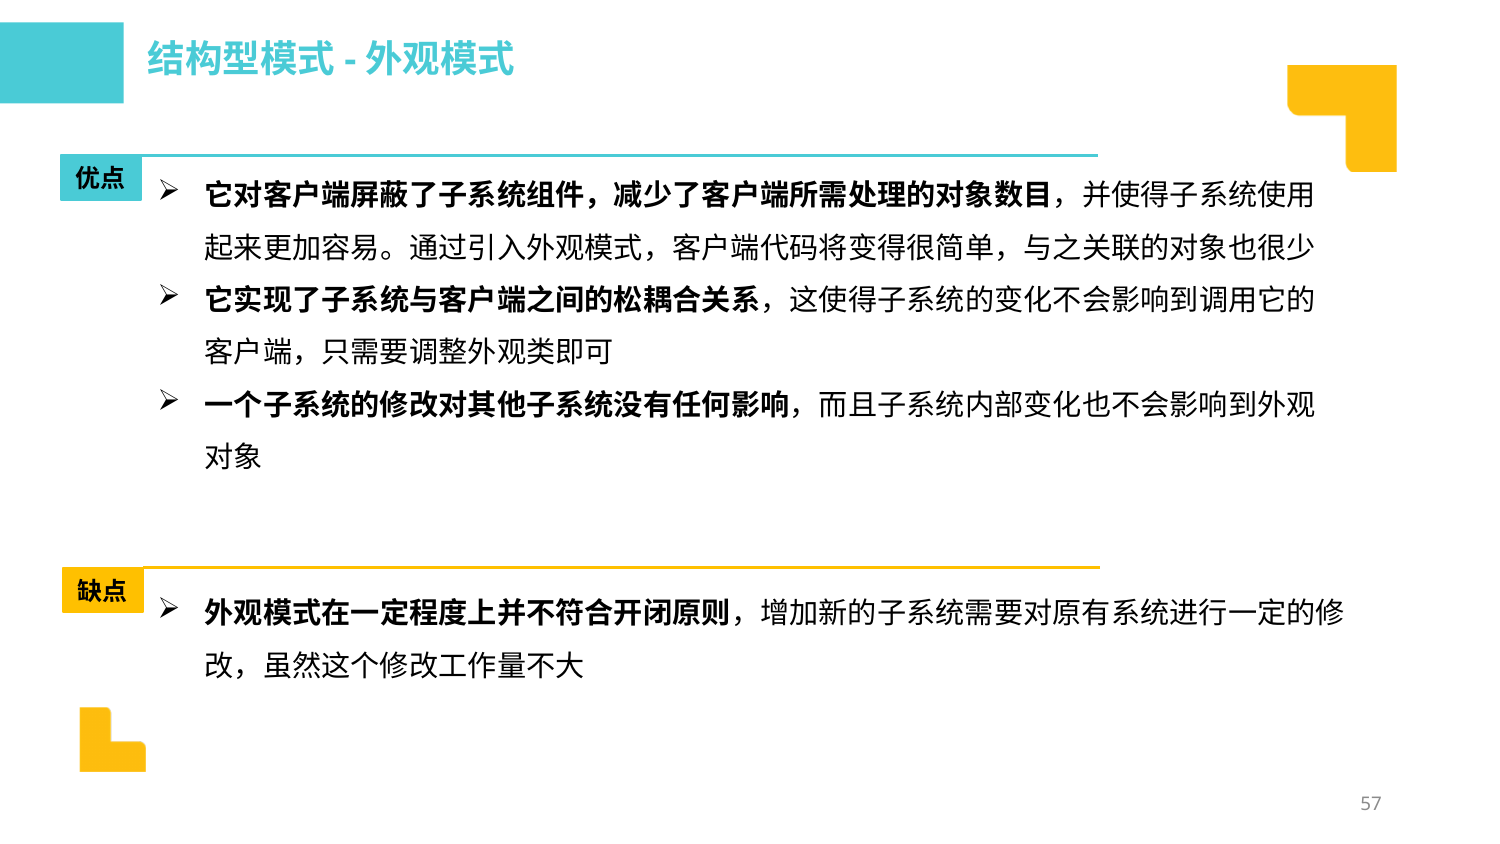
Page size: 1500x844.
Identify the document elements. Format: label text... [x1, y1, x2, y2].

list 结构型模式-外观模式 [132, 35, 736, 105]
text_box 优点 [60, 154, 141, 200]
picture [80, 708, 145, 771]
slide_number 57 [1059, 782, 1397, 827]
text_box [0, 22, 124, 104]
picture [1287, 65, 1397, 172]
text_box 外观模式在一定程度上并不符合开闭原则，增加新的子系统需要对原有系统进行一定的修改，虽然这个修改工作量不大 [142, 569, 1368, 690]
text_box 缺点 [63, 567, 143, 613]
text_box 它对客户端屏蔽了子系统组件，减少了客户端所需处理的对象数目，并使得子系统使用起来更加容易。通过引入外观模式，客户端代码将变得很简单，与之关联的对象也很少 它实现了子系统与客户端之间的松耦合关系，这使得子系统的变化不会影响到调用它的客户端，只需要调整外观类即可 一个子系统的修改对其他子系统没有任何影响，而且子系统内部变化也不会影响到外观对象 [142, 151, 1346, 481]
